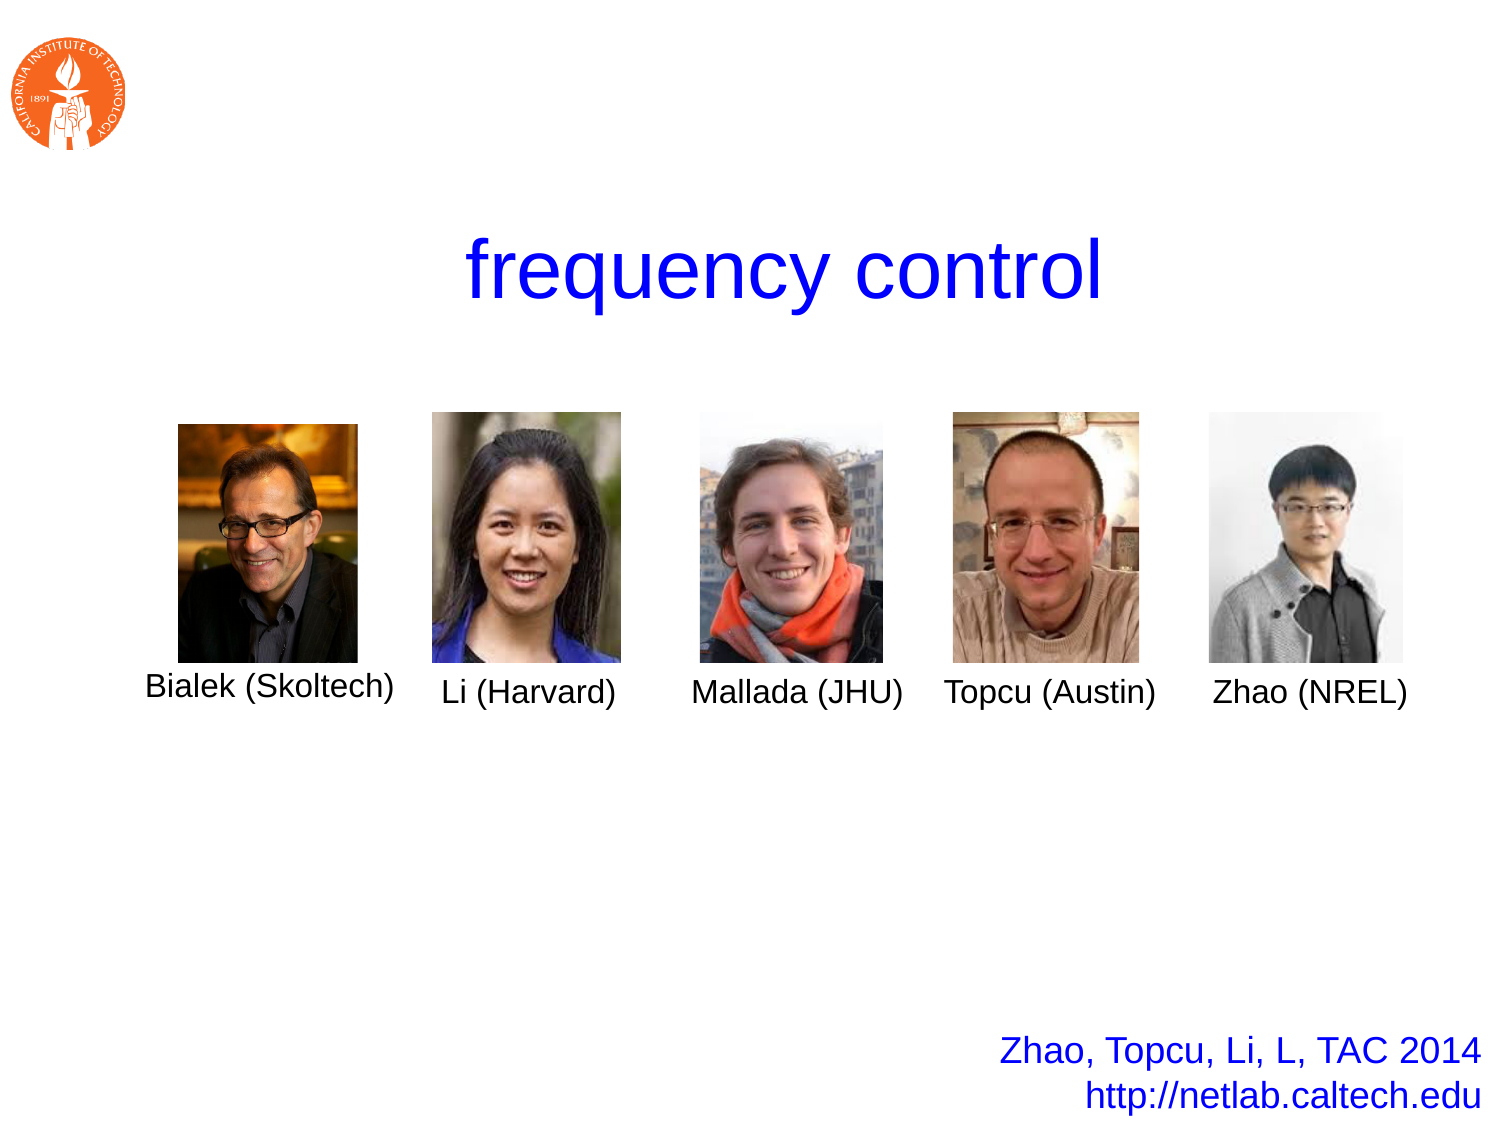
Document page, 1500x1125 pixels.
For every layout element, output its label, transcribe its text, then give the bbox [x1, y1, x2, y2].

text_box Bialek (Skoltech) [130, 656, 411, 712]
text_box frequency control [224, 207, 1346, 323]
picture [1208, 412, 1404, 663]
text_box Li (Harvard) [426, 662, 632, 718]
picture [432, 412, 621, 663]
picture [178, 424, 359, 663]
text_box Mallada (JHU) [676, 662, 919, 718]
text_box Topcu (Austin) [928, 662, 1172, 718]
text_box Zhao (NREL) [1197, 662, 1424, 718]
picture [699, 412, 884, 663]
text_box Zhao, Topcu, Li, L, TAC 2014 http://netlab.caltech.edu [872, 1018, 1498, 1124]
picture [952, 412, 1140, 663]
